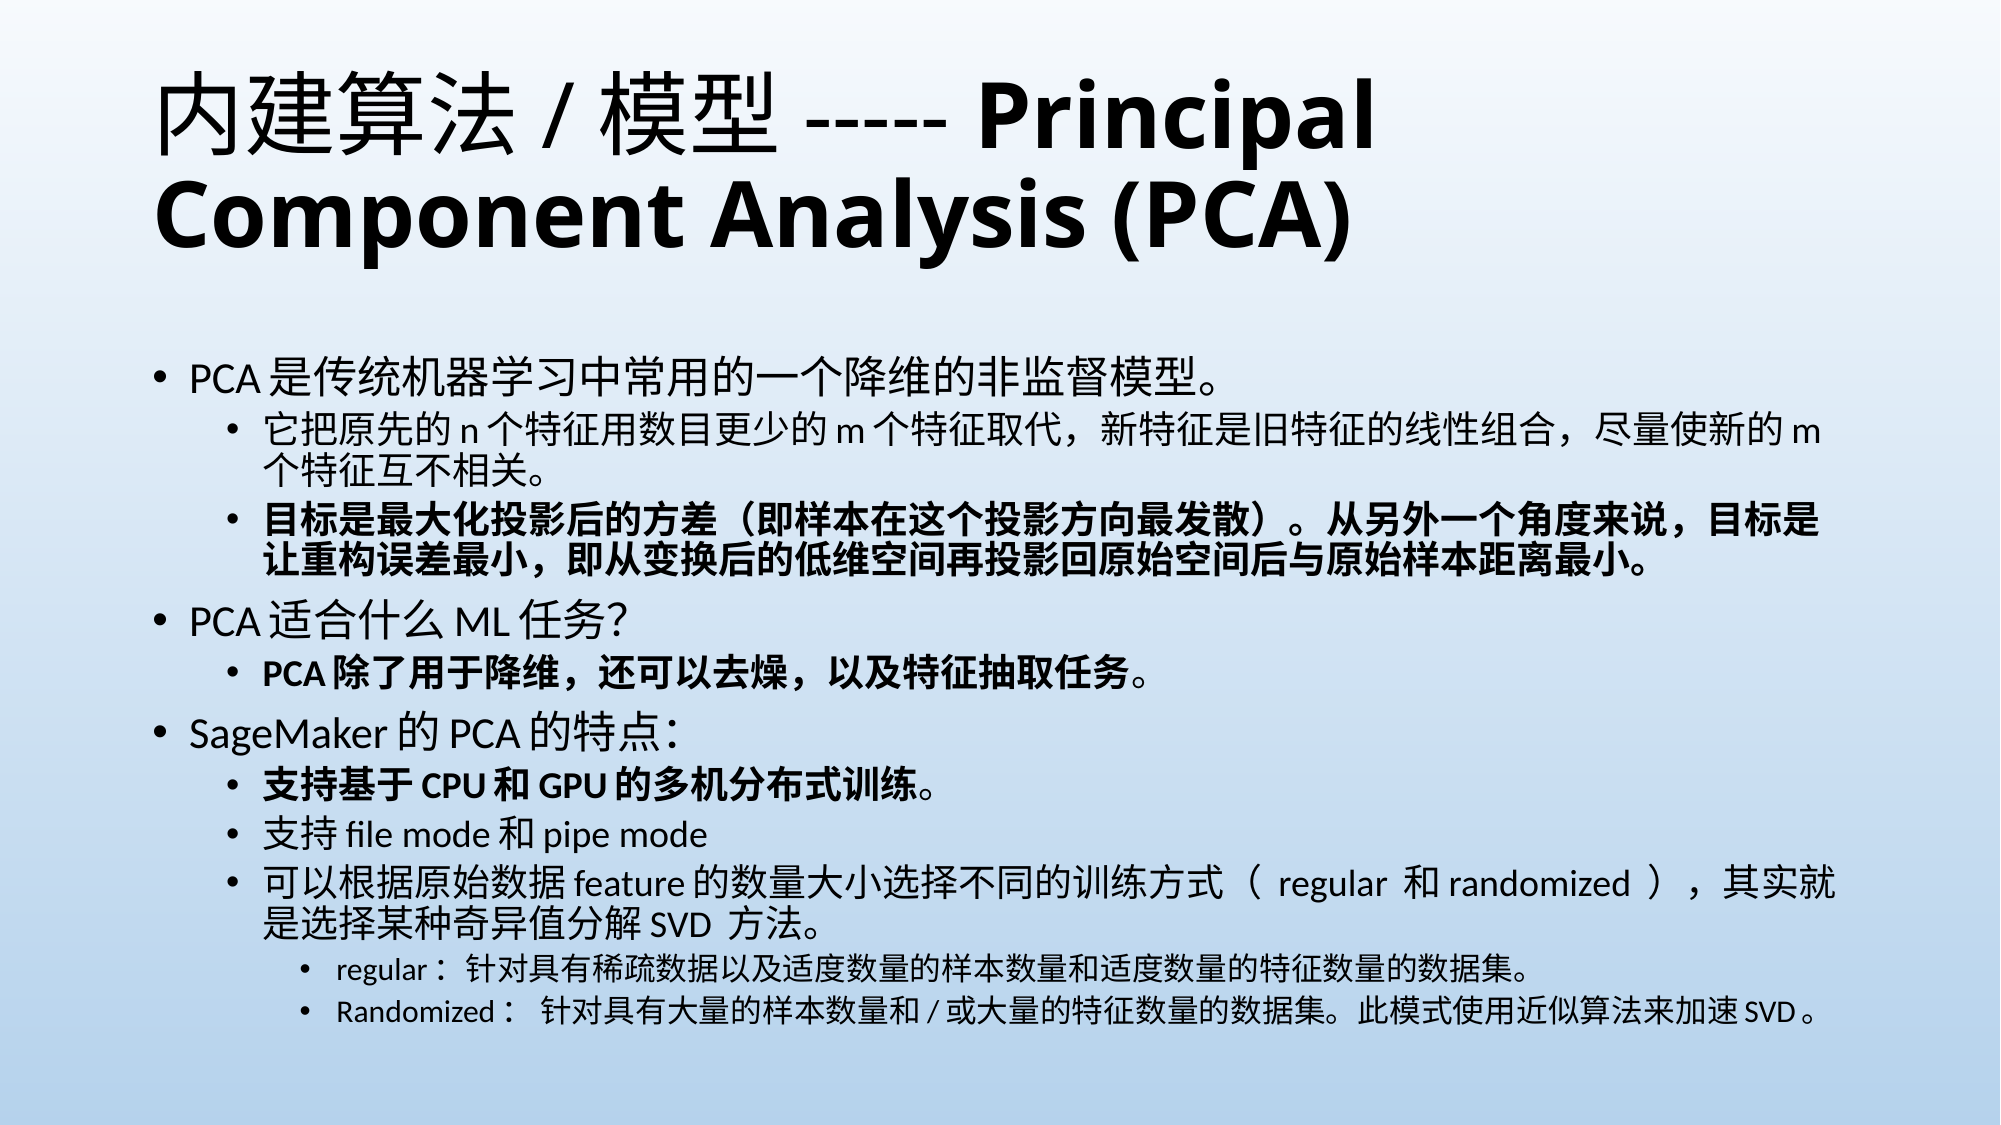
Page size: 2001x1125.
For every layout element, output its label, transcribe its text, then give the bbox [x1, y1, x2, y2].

list PCA是传统机器学习中常用的一个降维的非监督模型。 它把原先的n个特征用数目更少的m个特征取代，新特征是旧特征的线性组合，尽量使新的m个特征互不相关。 目标是最大化投影后的方差（即样本在这个投影方向最发散）。从另外一个角度来说，目标是让重构误差最小，即从变换后的低维空间再投影回原始空间后与原始样本距离最小。 PCA适合什么ML任务？ PCA除了用于降维，还可以去燥，以及特征抽取任务。 SageMaker的PCA的特点： 支持基于CPU和GPU的多机分布式训练。 支持file mode和pipe mode 可以根据原始数据feature的数量大小选择不同的训练方式（ regular 和randomized ），其实就是选择某种奇异值分解SVD 方法。 regular：针对具有稀疏数据以及适度数量的样本数量和适度数量的特征数量的数据集。 Randomized： 针对具有大量的样本数量和/或大量的特征数量的数据集。此模式使用近似算法来加速SVD。 [137, 347, 1863, 1040]
title 内建算法/模型----- Principal Component Analysis (PCA) [137, 59, 1863, 278]
